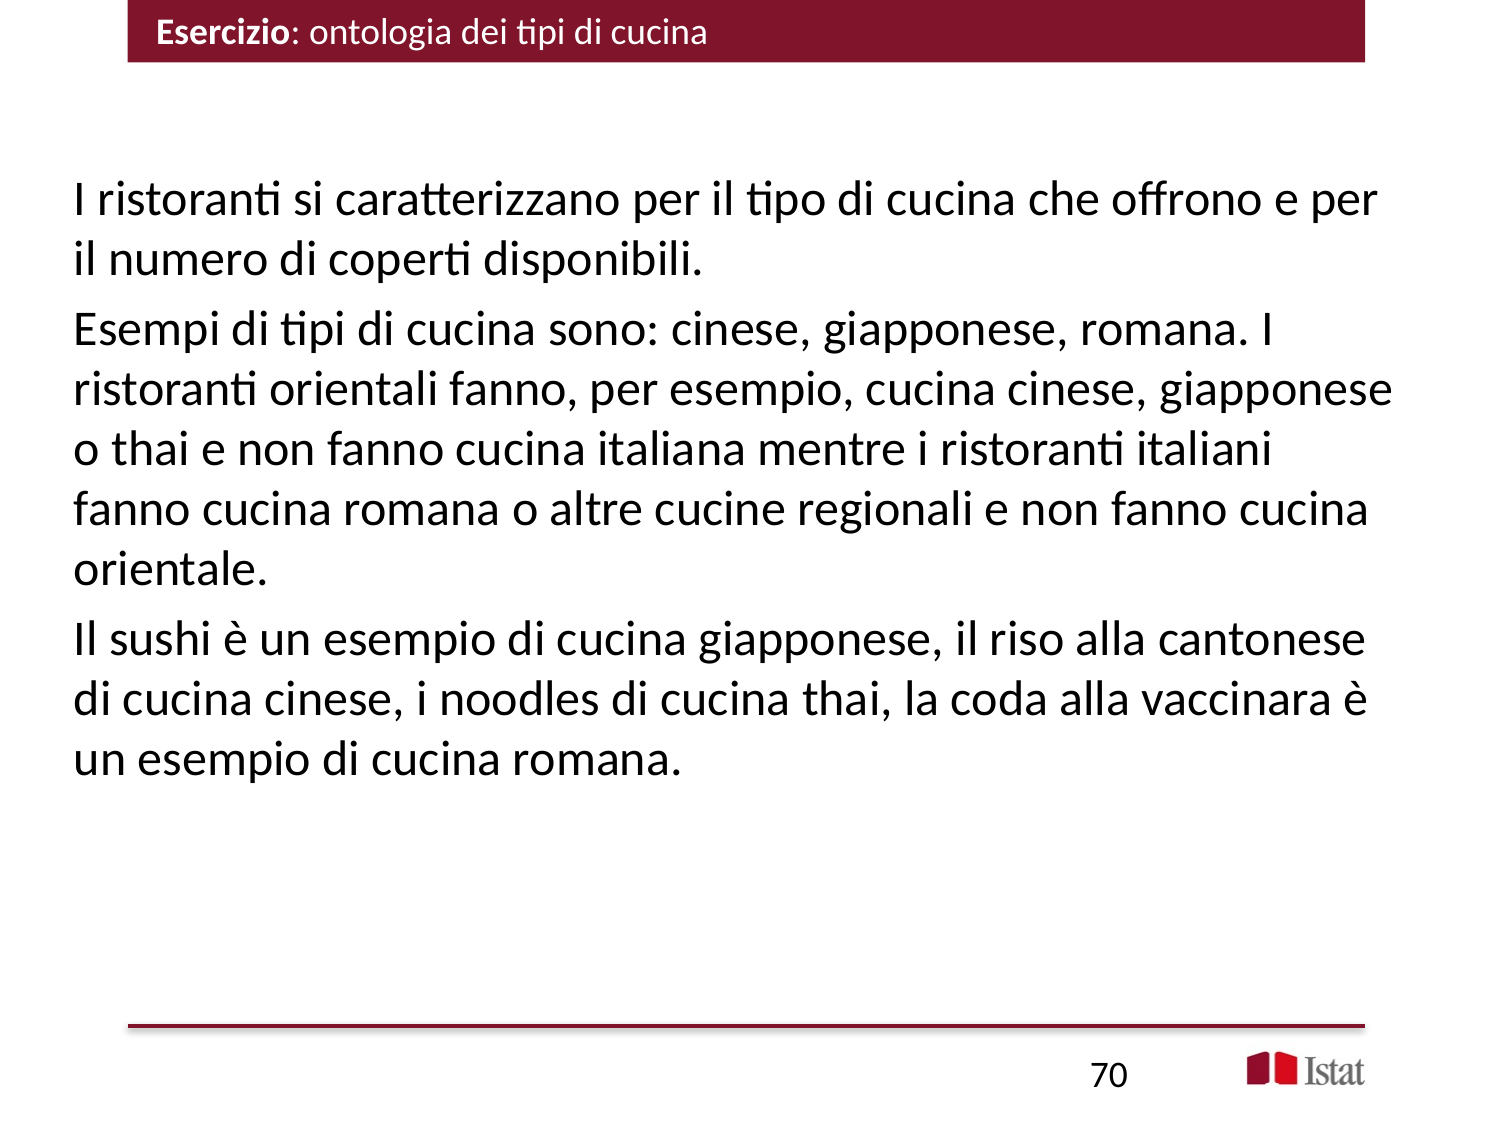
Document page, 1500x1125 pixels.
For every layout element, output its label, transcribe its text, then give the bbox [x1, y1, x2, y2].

slide_number 70 [1074, 1042, 1425, 1103]
text_box Esercizio: ontologia dei tipi di cucina [141, 0, 724, 60]
list I ristoranti si caratterizzano per il tipo di cucina che offrono e per il numero di coperti disponibili. Esempi di tipi di cucina sono: cinese, giapponese, romana. I ristoranti orientali fanno, per esempio, cucina cinese, giapponese o thai e non fanno cucina italiana mentre i ristoranti italiani fanno cucina romana o altre cucine regionali e non fanno cucina orientale. Il sushi è un esempio di cucina giapponese, il riso alla cantonese di cucina cinese, i noodles di cucina thai, la coda alla vaccinara è un esempio di cucina romana. [59, 158, 1410, 901]
